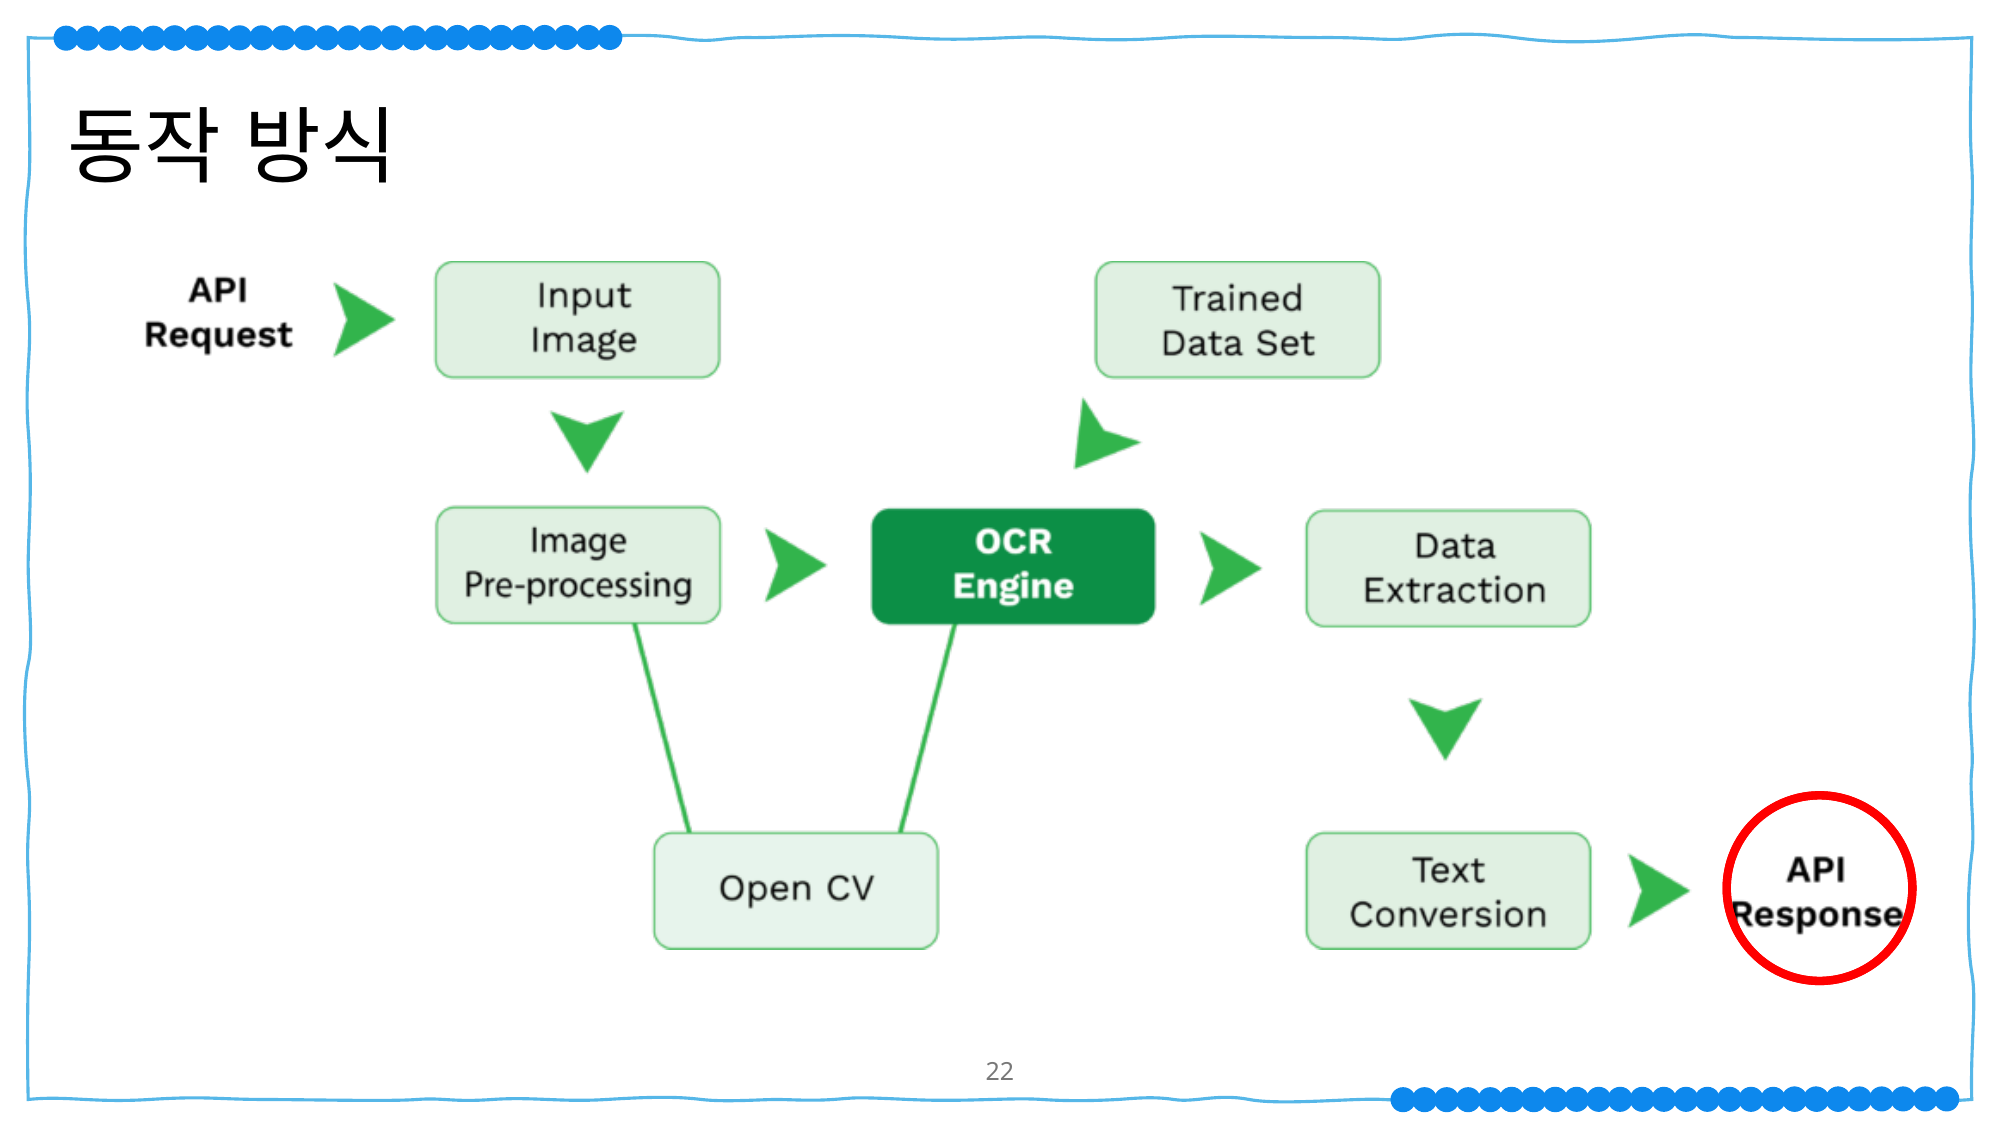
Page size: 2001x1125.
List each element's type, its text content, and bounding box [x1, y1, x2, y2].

picture [143, 261, 1906, 951]
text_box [1389, 1085, 1960, 1113]
slide_number 21 [1094, 1099, 1225, 1103]
text_box [1749, 951, 1890, 983]
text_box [53, 24, 623, 52]
text_box [1906, 850, 1914, 926]
text_box [22, 32, 1976, 1104]
